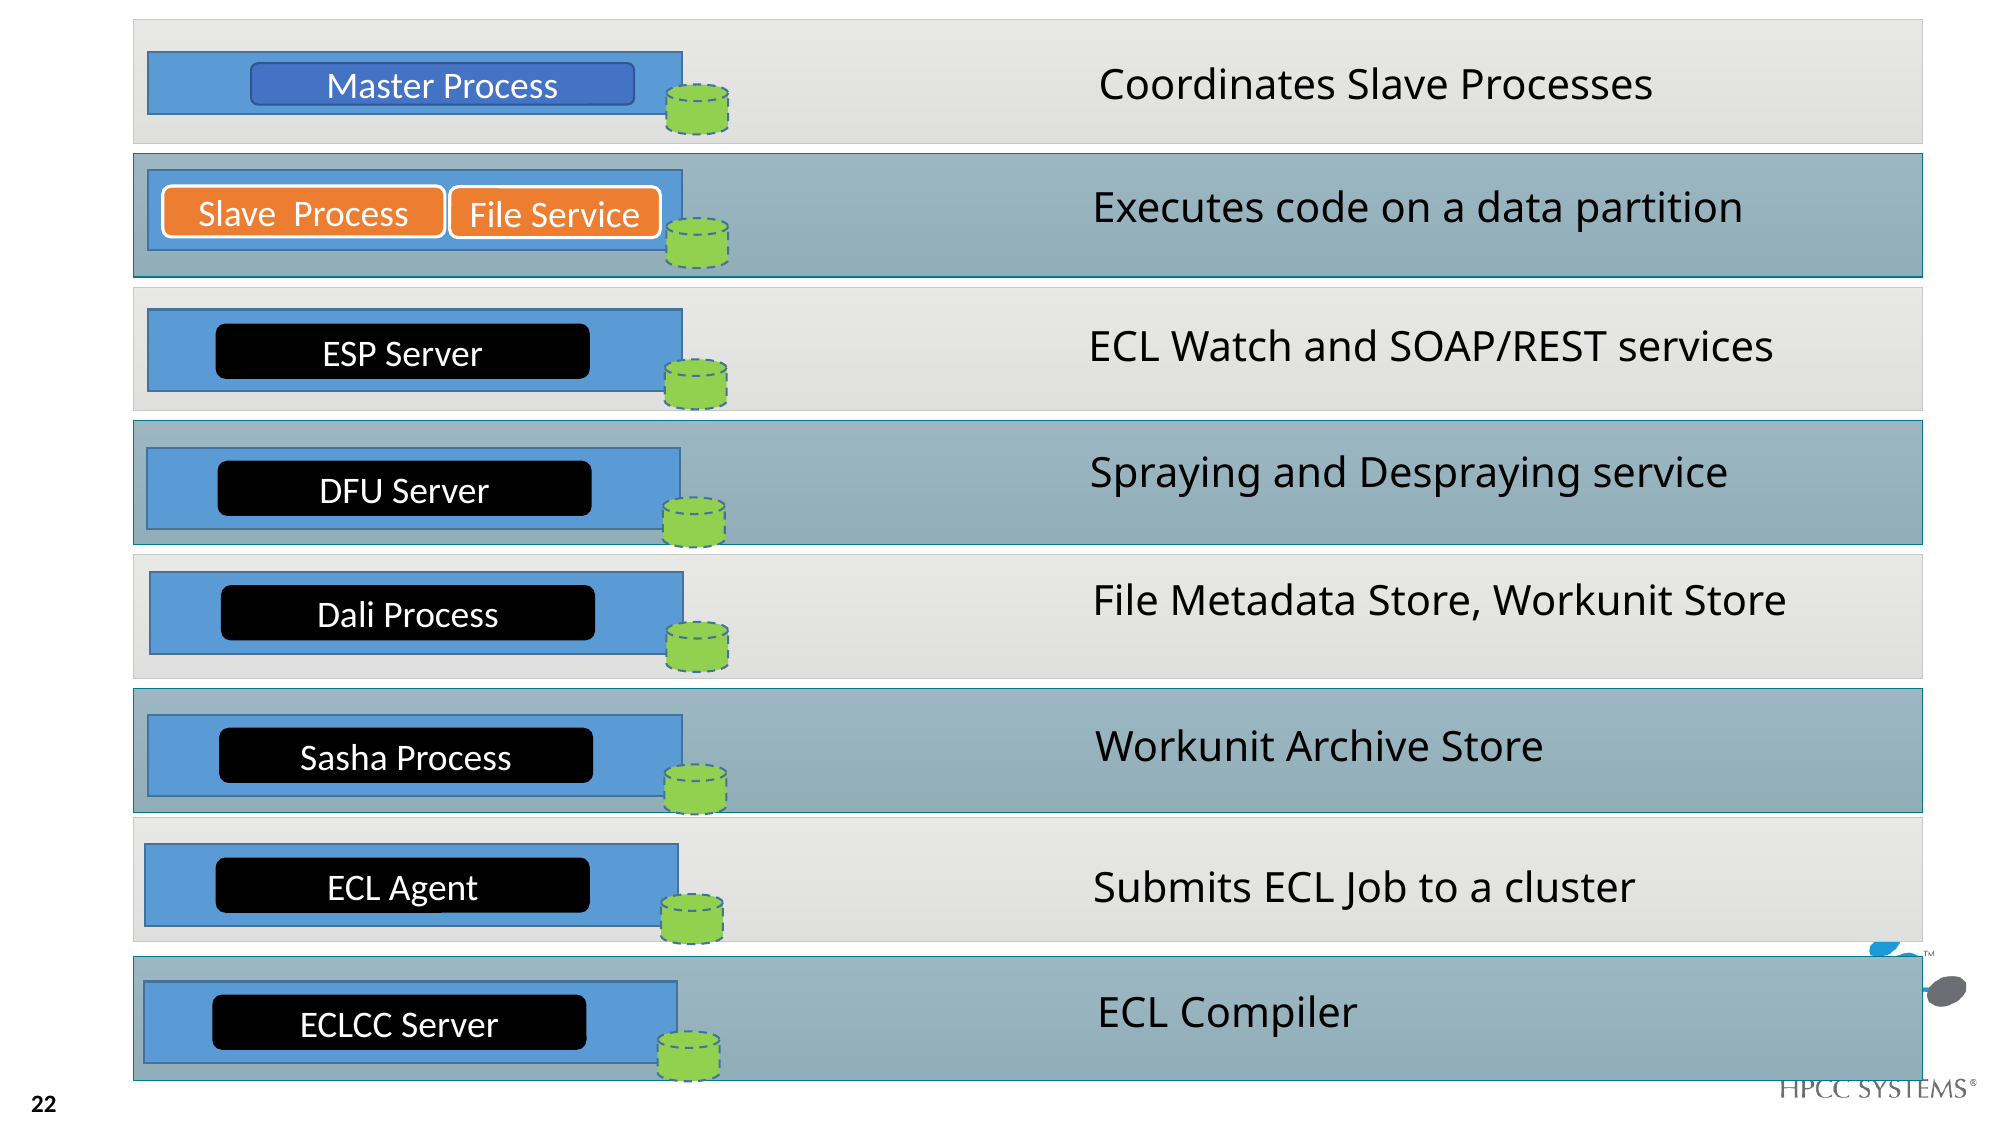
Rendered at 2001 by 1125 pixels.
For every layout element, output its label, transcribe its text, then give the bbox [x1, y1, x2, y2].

text_box [133, 956, 1923, 1081]
text_box ESP Server [216, 324, 589, 378]
text_box Workunit Archive Store [1094, 719, 1403, 797]
text_box DFU Server [218, 461, 591, 515]
text_box ECLCC Server [213, 995, 586, 1049]
text_box File Service [449, 186, 661, 238]
text_box Dali Process [221, 586, 595, 640]
text_box ECL Agent [216, 858, 589, 912]
text_box [133, 19, 1923, 144]
text_box File Metadata Store, Workunit Store [1092, 574, 1400, 652]
picture [1768, 934, 1977, 1098]
text_box Master Process [251, 63, 635, 105]
text_box [148, 309, 682, 392]
text_box [664, 764, 727, 815]
text_box [133, 554, 1923, 679]
text_box [666, 218, 729, 269]
text_box [666, 84, 729, 135]
text_box [133, 287, 1923, 411]
text_box Sasha Process [220, 728, 593, 782]
slide_number 22 [0, 1072, 57, 1125]
text_box [133, 817, 1923, 942]
text_box [148, 714, 682, 797]
text_box [662, 497, 725, 548]
text_box [661, 894, 723, 945]
text_box [143, 981, 678, 1064]
text_box Executes code on a data partition [1092, 180, 1405, 258]
text_box ECL Compiler [1097, 986, 1405, 1064]
text_box Submits ECL Job to a cluster [1093, 861, 1401, 939]
text_box [666, 621, 729, 672]
text_box [664, 359, 727, 410]
text_box Coordinates Slave Processes [1098, 57, 1462, 135]
text_box [133, 420, 1923, 545]
text_box Slave Process [162, 185, 445, 237]
text_box [133, 153, 1923, 278]
text_box [146, 447, 681, 530]
text_box [150, 572, 684, 654]
text_box ECL Watch and SOAP/REST services [1088, 320, 1401, 398]
text_box [657, 1031, 720, 1082]
text_box [148, 51, 682, 115]
text_box [133, 688, 1923, 813]
text_box Spraying and Despraying service [1090, 445, 1398, 523]
text_box [148, 169, 682, 250]
text_box [144, 844, 679, 927]
